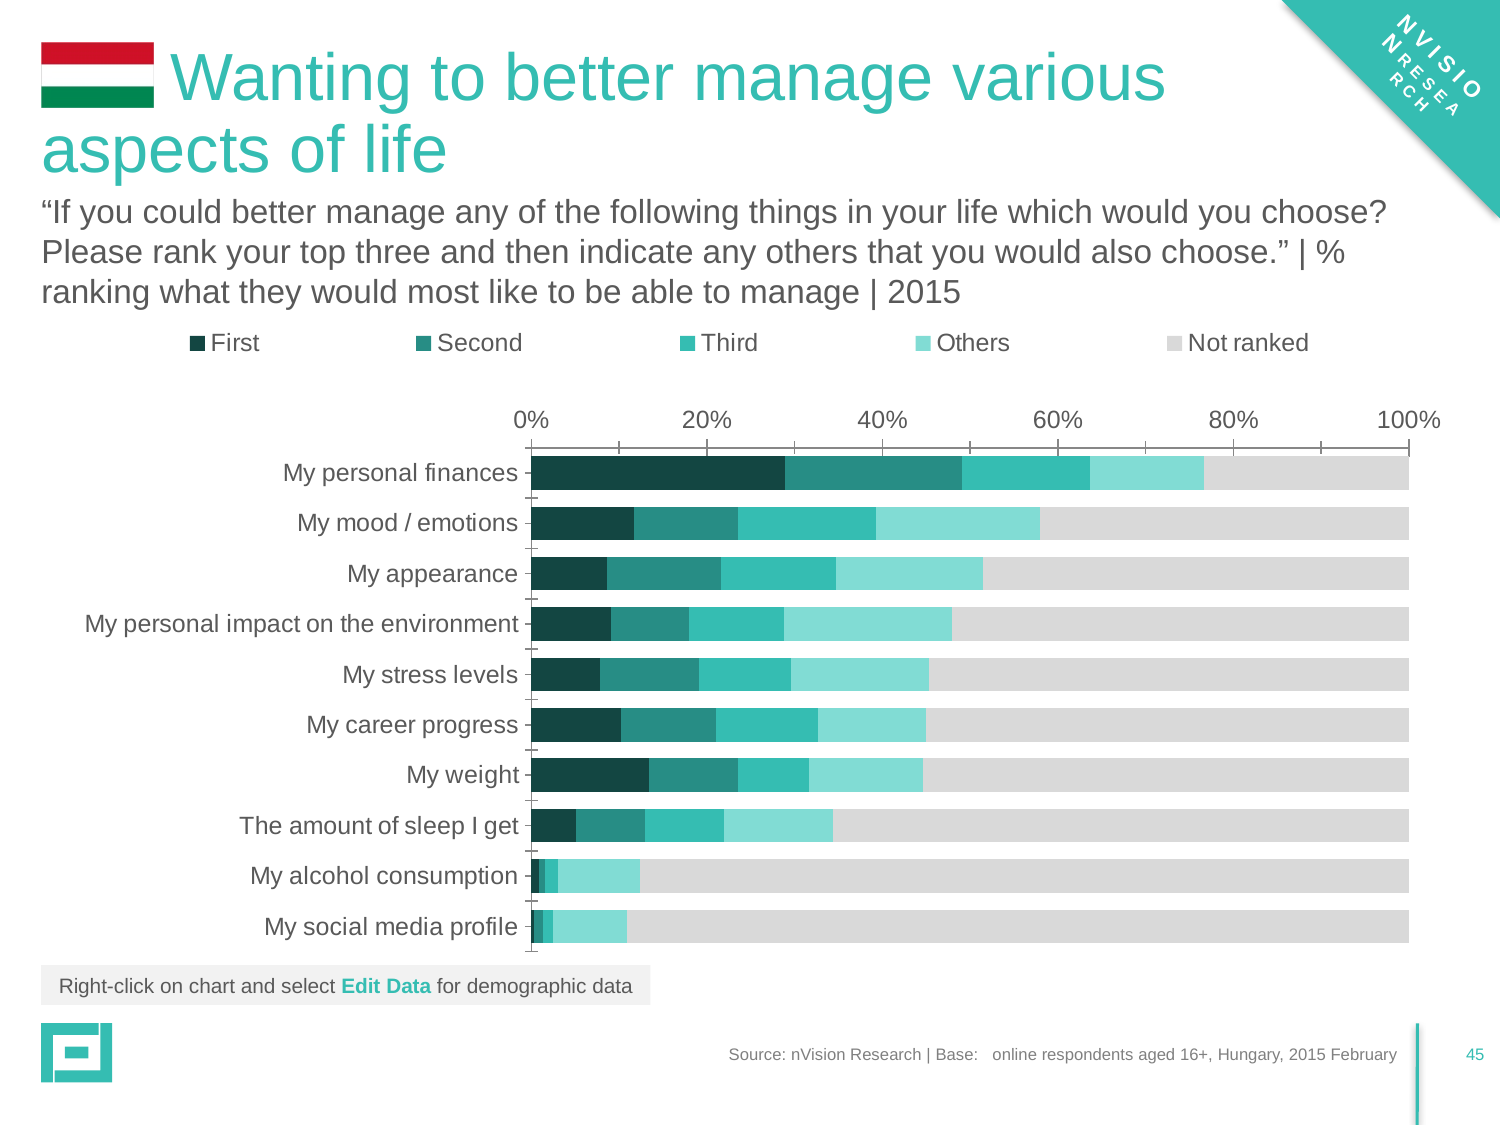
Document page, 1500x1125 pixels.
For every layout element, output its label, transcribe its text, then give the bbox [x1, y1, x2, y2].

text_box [1281, 0, 1500, 219]
picture [40, 42, 154, 108]
text_box Right-click on chart and select Edit Data for demographic data [41, 972, 651, 1005]
chart [40, 302, 1460, 965]
title Wanting to better manage various aspects of life [151, 42, 1276, 116]
list “If you could better manage any of the following things in your life which would you choose? Please rank your top three and then indicate any others that you would also choose.” | % ranking what they would most like to be able to manage | 2015 [41, 190, 1459, 301]
list Source: nVision Research | Base: online respondents aged 16+, Hungary, 2015 February [112, 1039, 1414, 1072]
